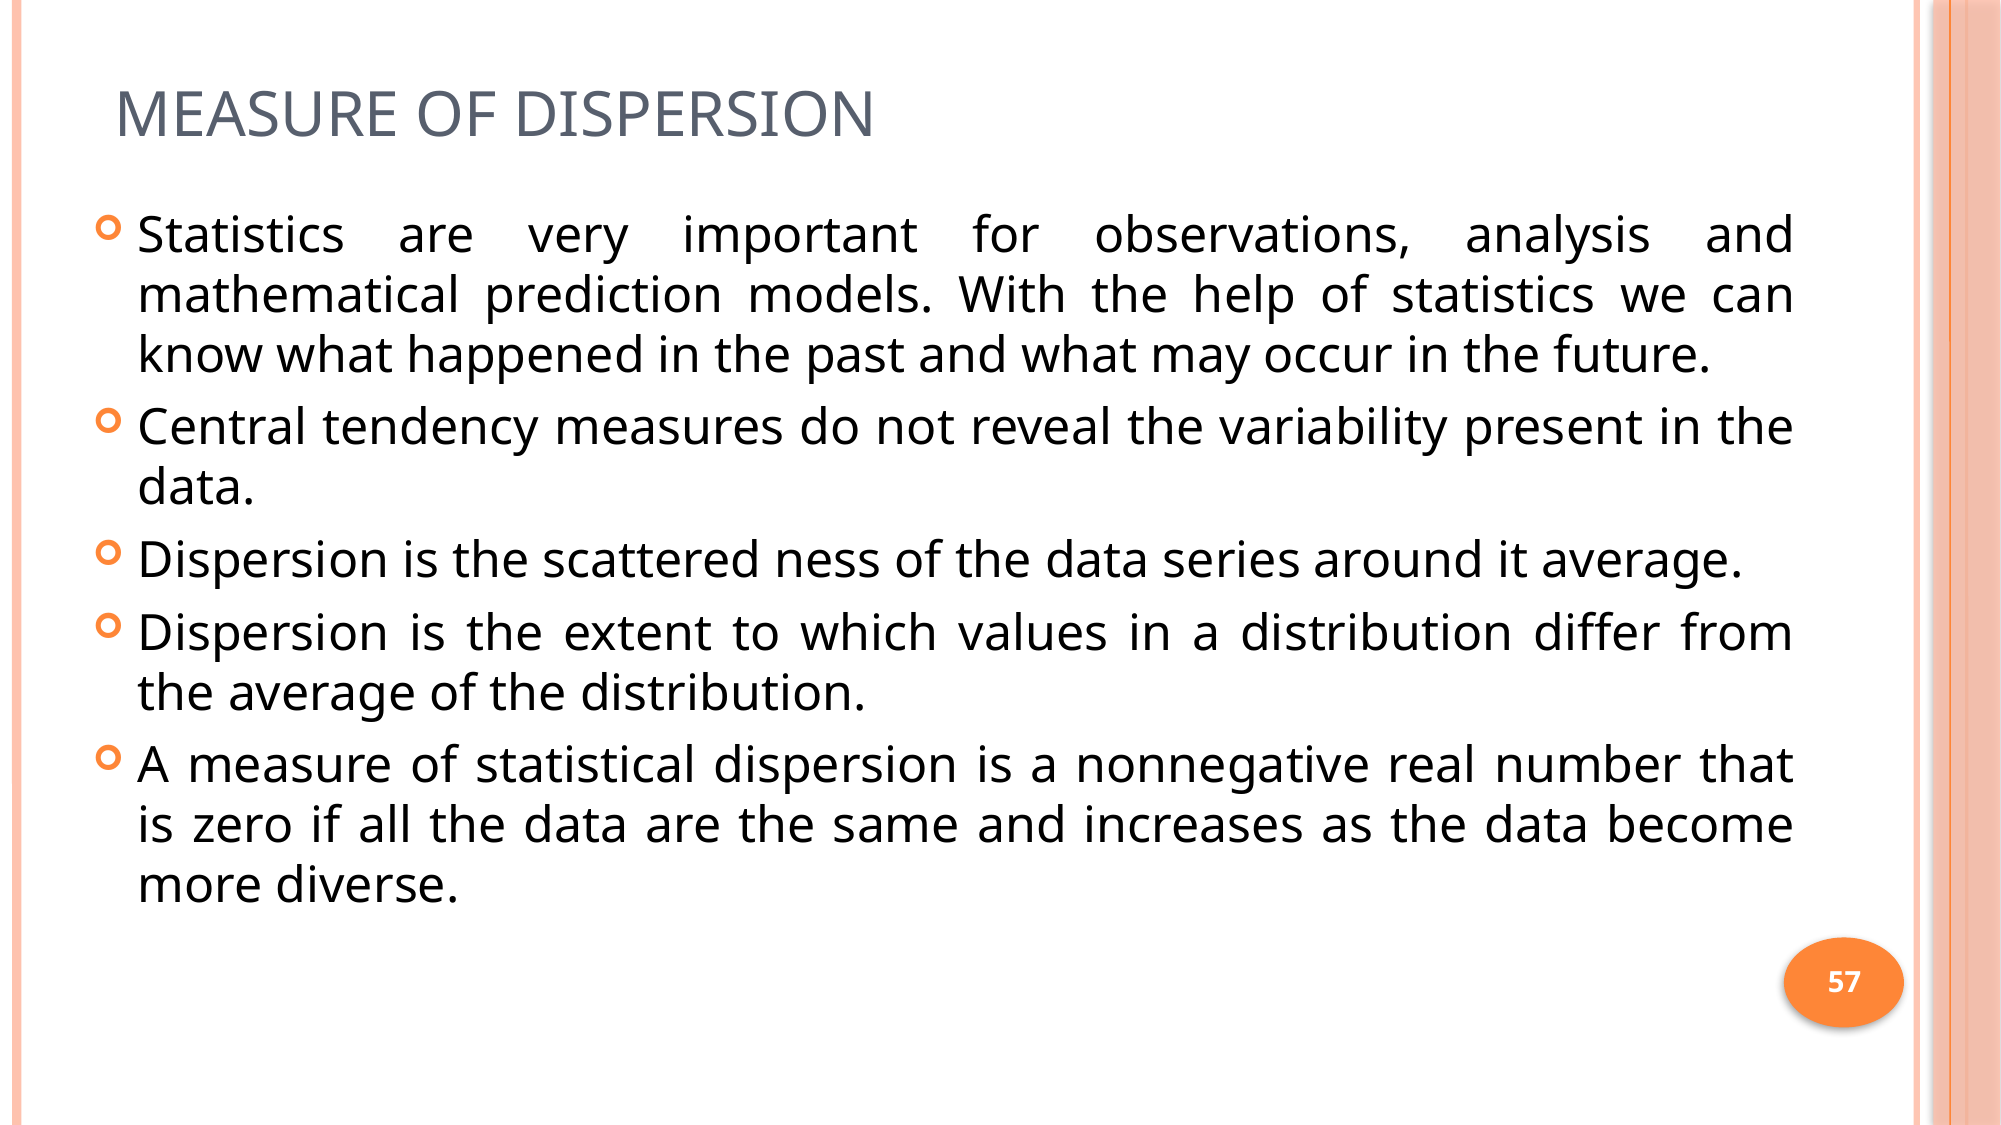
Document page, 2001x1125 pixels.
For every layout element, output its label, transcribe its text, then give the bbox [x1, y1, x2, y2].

title Measure of Dispersion [99, 45, 1734, 157]
list Statistics are very important for observations, analysis and mathematical prediction models. With the help of statistics we can know what happened in the past and what may occur in the future. Central tendency measures do not reveal the variability present in the data. Dispersion is the scattered ness of the data series around it average. Dispersion is the extent to which values in a distribution differ from the average of the distribution. A measure of statistical dispersion is a nonnegative real number that is zero if all the data are the same and increases as the data become more diverse. [78, 195, 1811, 995]
slide_number 57 [1777, 940, 1912, 1027]
